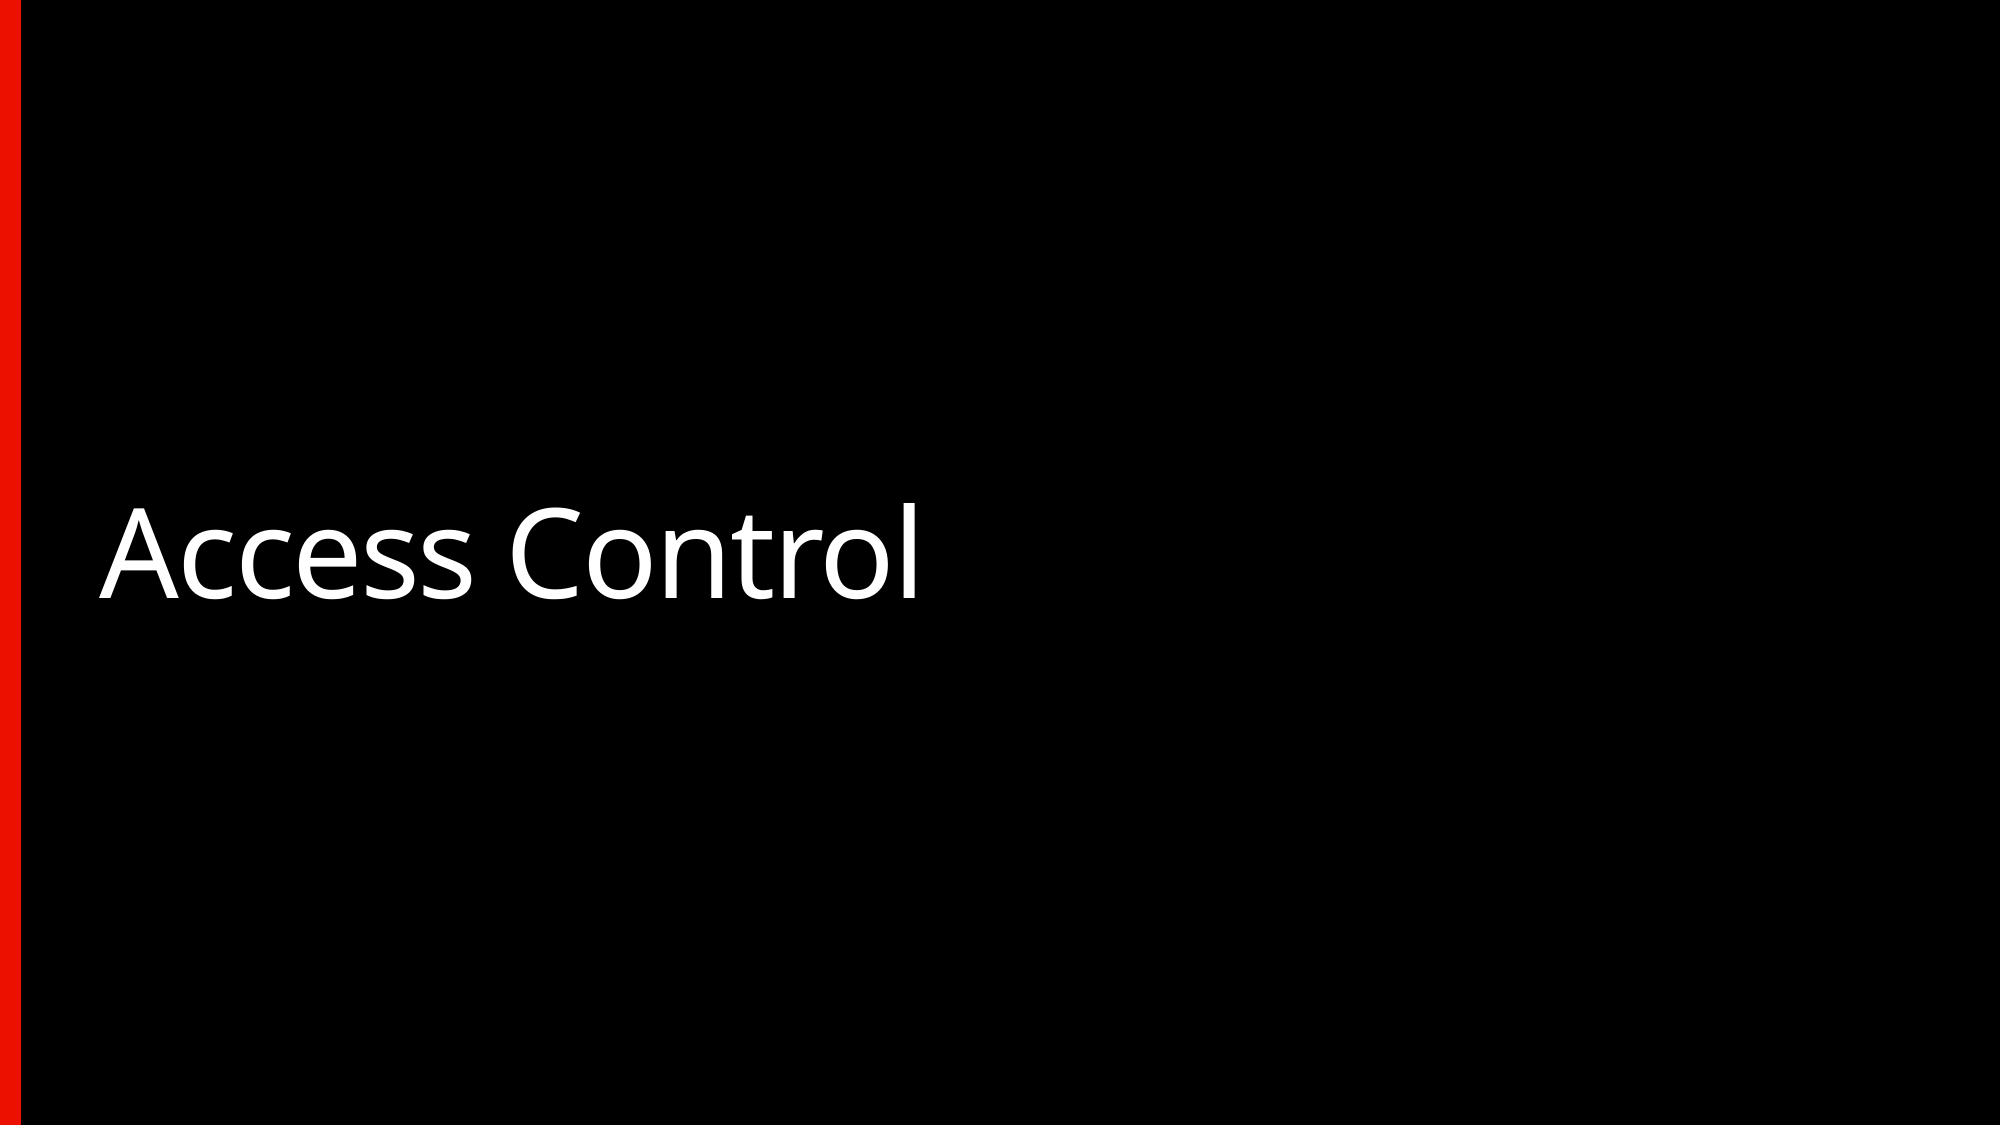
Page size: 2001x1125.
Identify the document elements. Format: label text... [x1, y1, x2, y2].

title Access Control [99, 494, 1900, 631]
